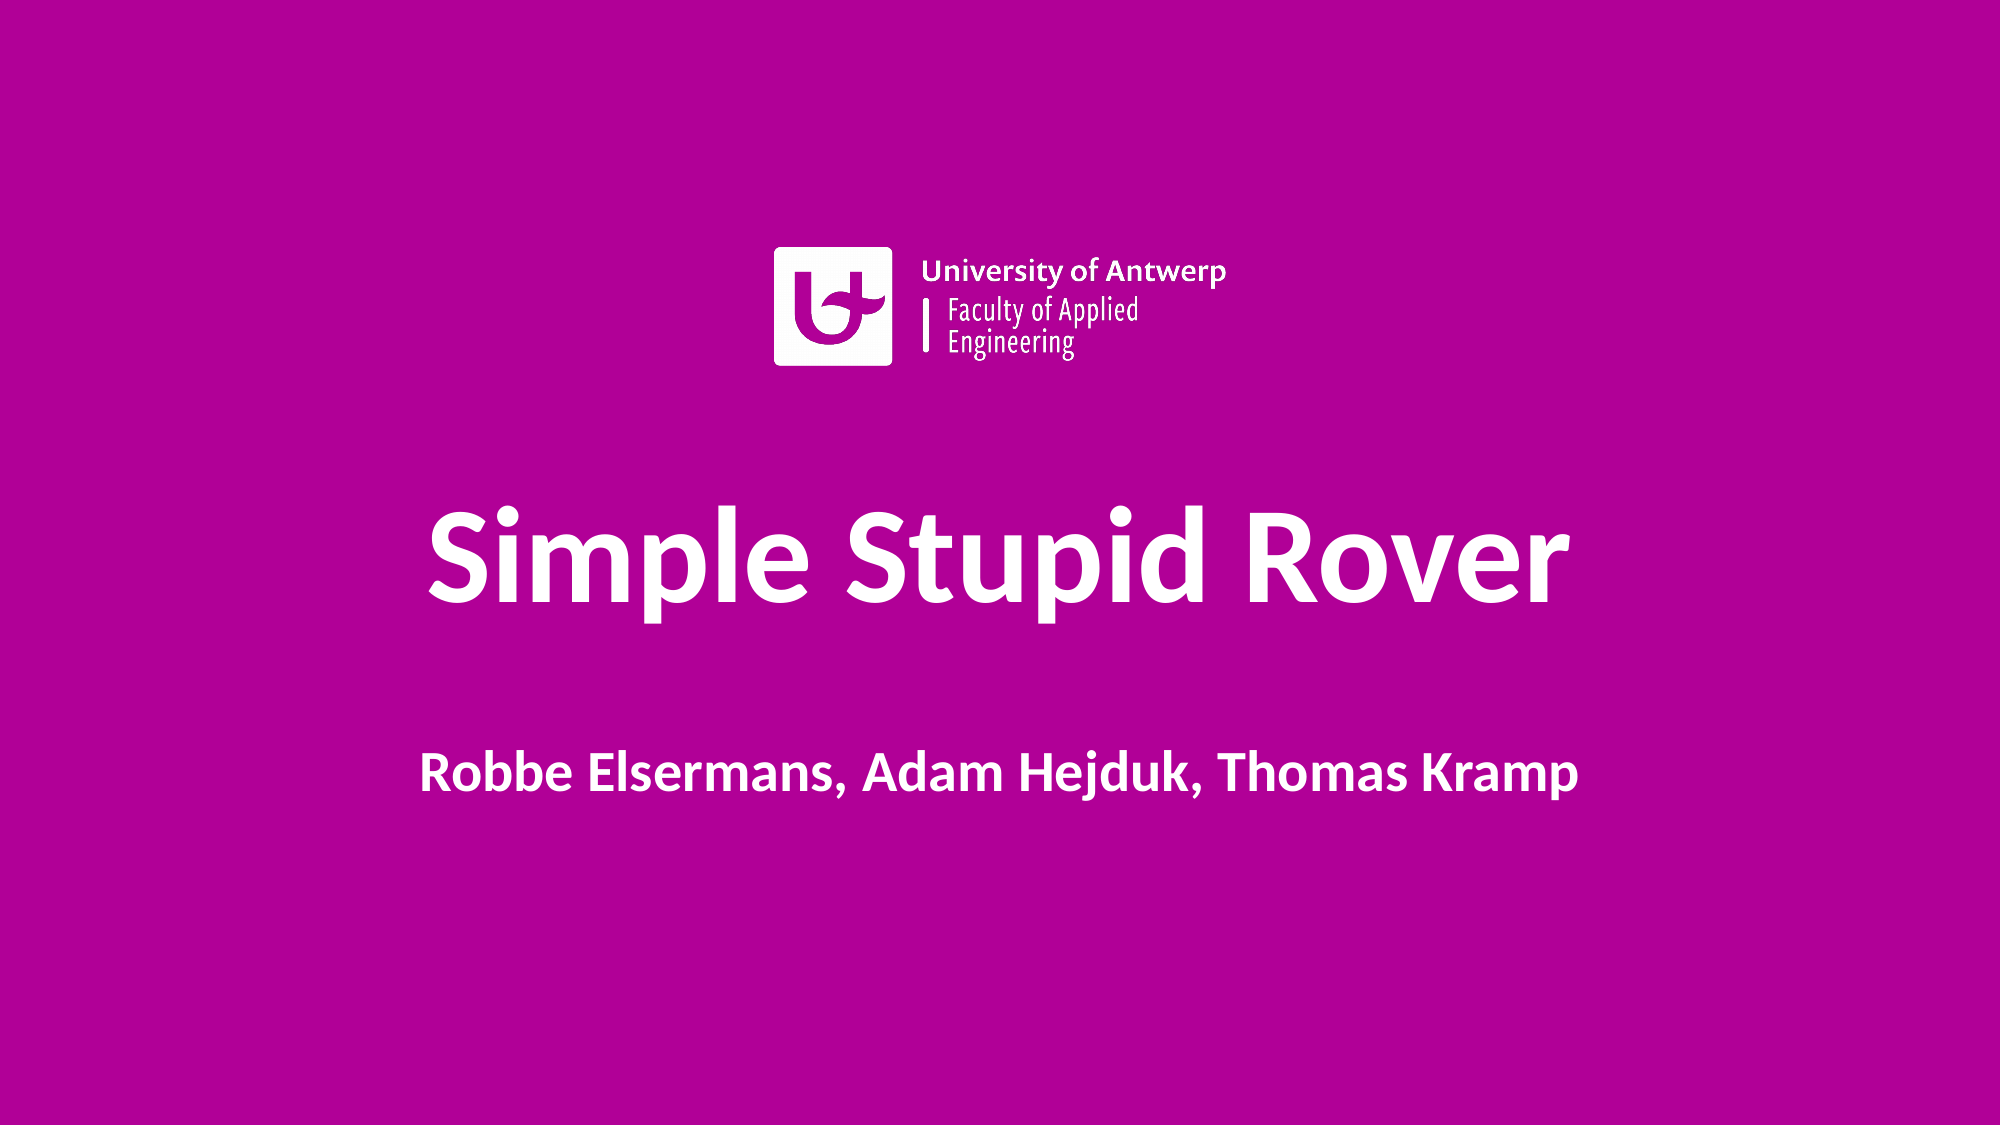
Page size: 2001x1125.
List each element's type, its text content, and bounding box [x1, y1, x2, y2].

title Simple Stupid Rover [102, 449, 1898, 667]
picture [774, 247, 1226, 366]
list Robbe Elsermans, Adam Hejduk, Thomas Kramp [102, 733, 1898, 908]
